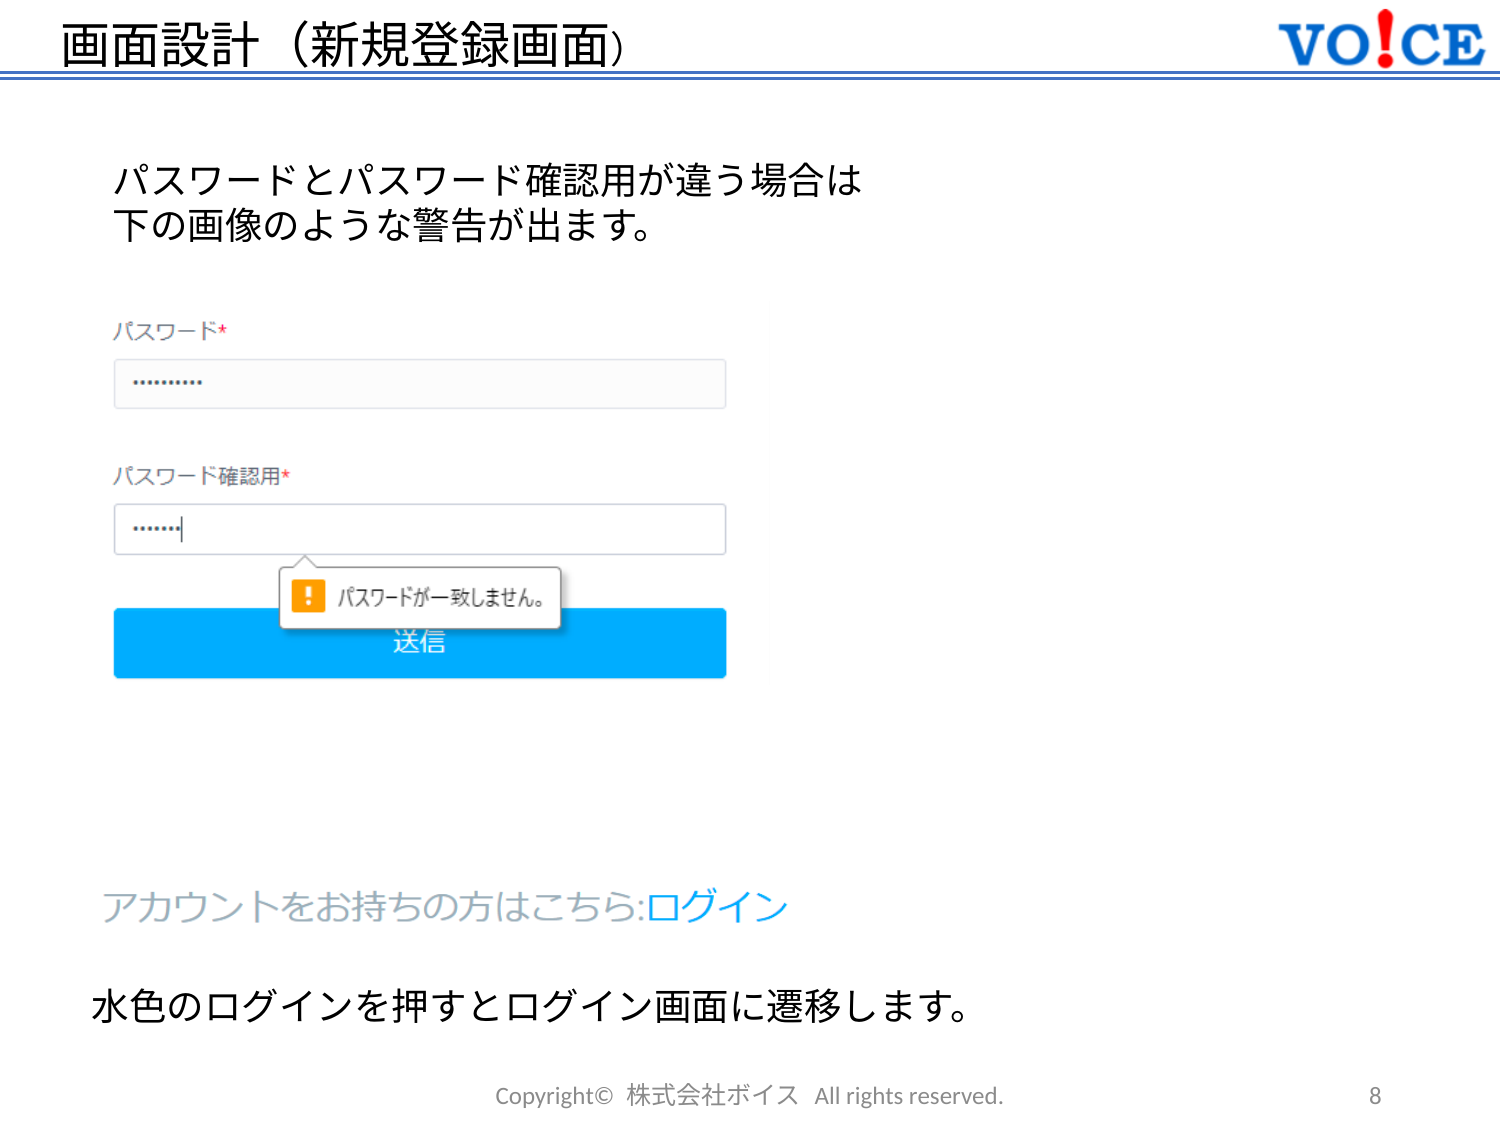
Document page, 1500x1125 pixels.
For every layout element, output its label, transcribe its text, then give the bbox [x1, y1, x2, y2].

text_box 水色のログインを押すとログイン画面に遷移します。 [76, 975, 1092, 1035]
slide_number 8 [1059, 1064, 1397, 1125]
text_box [0, 2, 1500, 79]
text_box パスワードとパスワード確認用が違う場合は下の画像のような警告が出ます。 [97, 149, 881, 255]
picture [78, 848, 812, 955]
footer Copyright© 株式会社ボイス All rights reserved. [468, 1065, 1032, 1125]
picture [76, 301, 770, 685]
